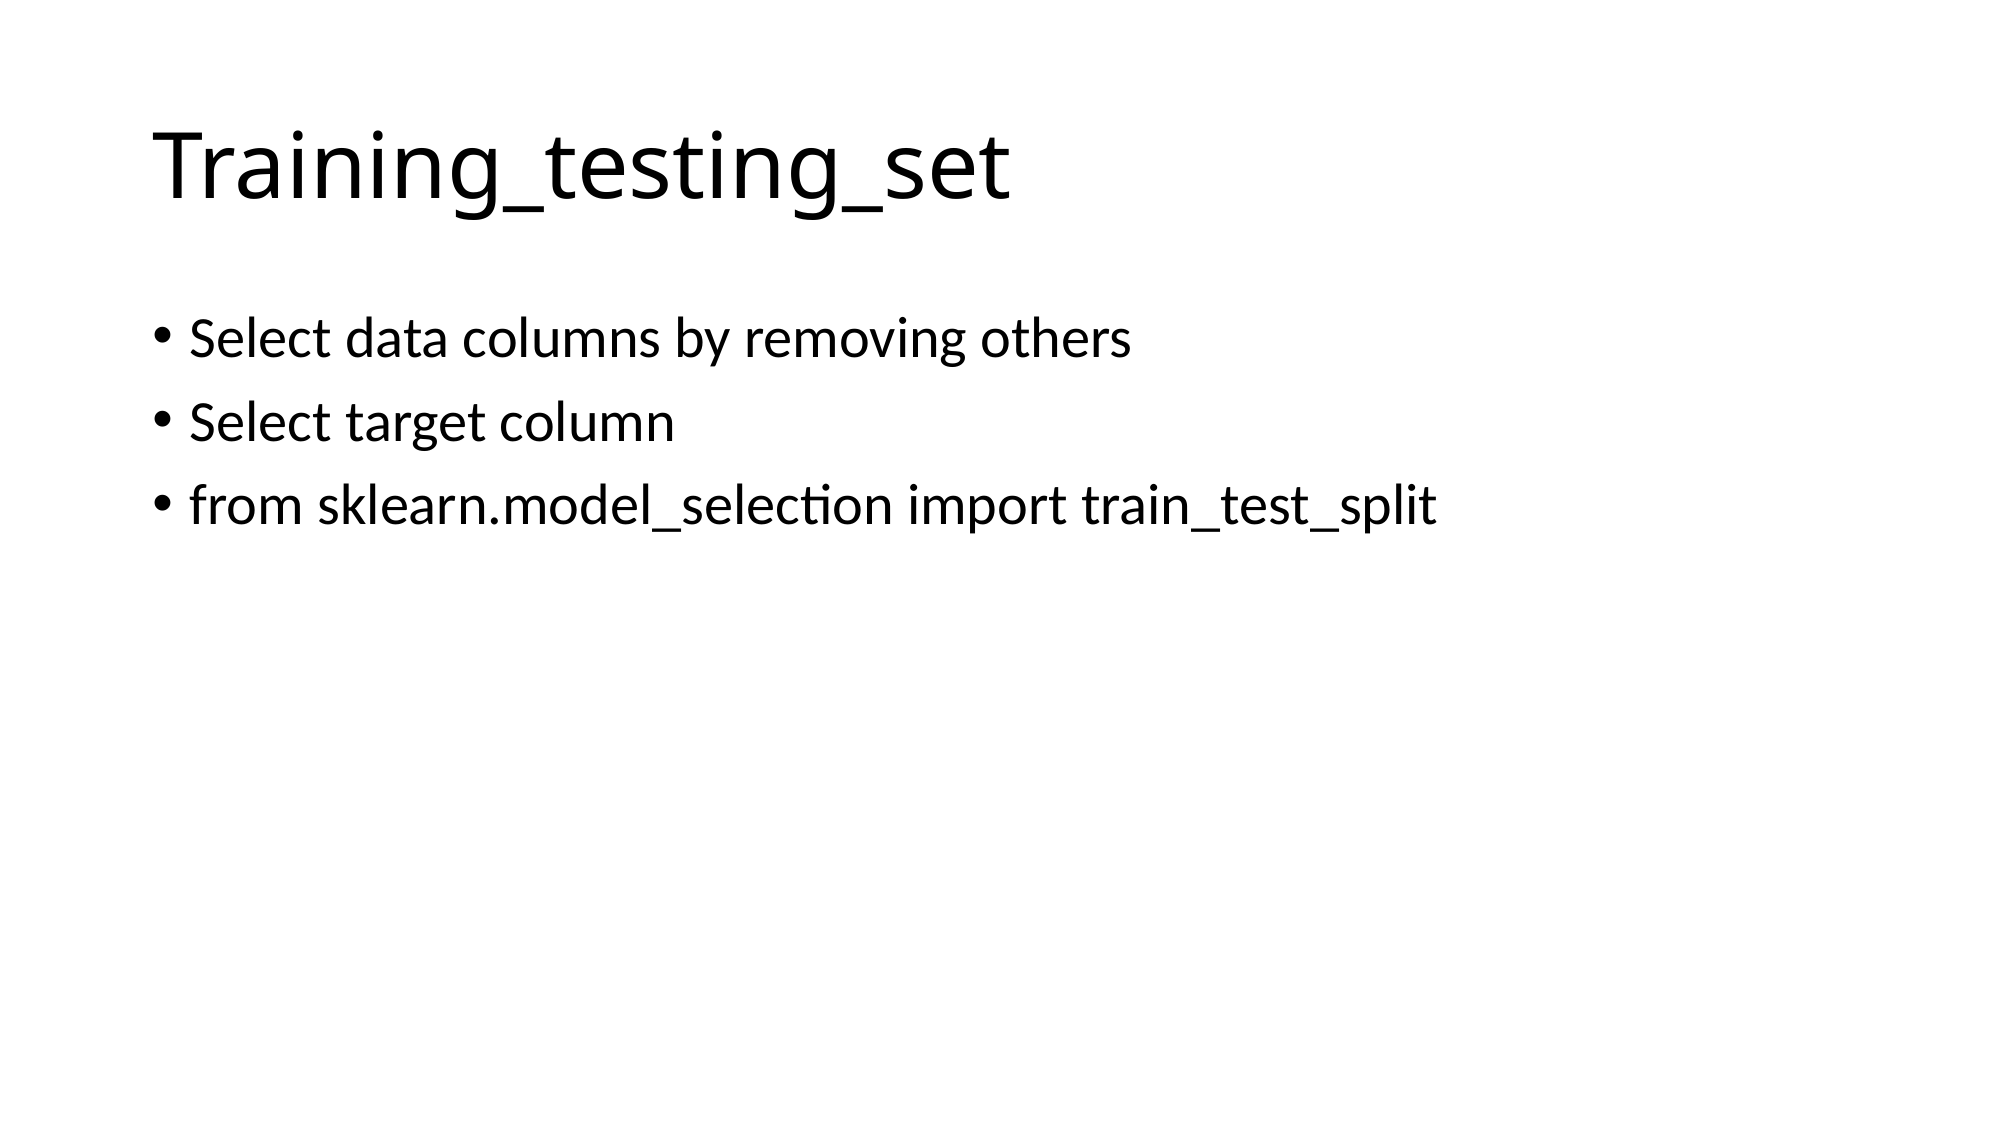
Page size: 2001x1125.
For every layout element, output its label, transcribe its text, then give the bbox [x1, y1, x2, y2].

list Select data columns by removing others Select target column from sklearn.model_selection import train_test_split [137, 299, 1863, 1014]
title Training_testing_set [137, 59, 1863, 278]
